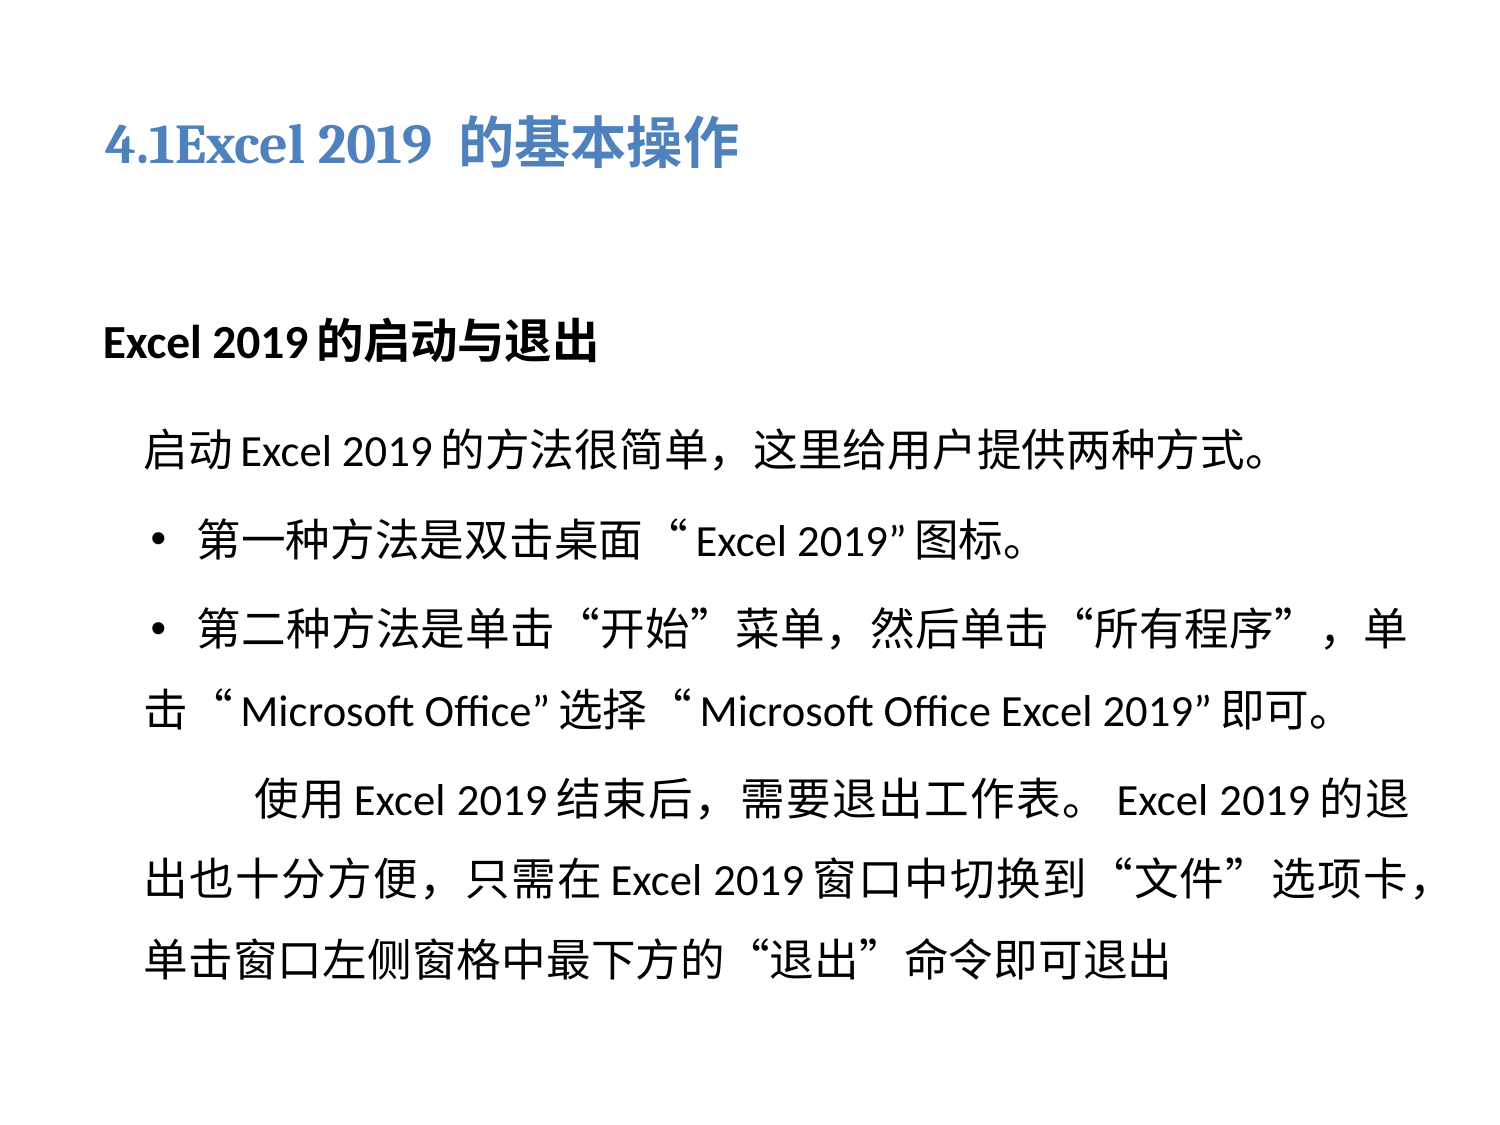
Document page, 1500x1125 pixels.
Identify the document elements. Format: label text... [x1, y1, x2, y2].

title 4.1Excel 2019 的基本操作 [75, 45, 1425, 233]
list Excel 2019的启动与退出 启动Excel 2019的方法很简单，这里给用户提供两种方式。 第一种方法是双击桌面“Excel 2019”图标。 第二种方法是单击“开始”菜单，然后单击“所有程序”，单 击“Microsoft Office”选择“Microsoft Office Excel 2019”即可。 使用Excel 2019结束后，需要退出工作表。Excel 2019的退出也十分方便，只需在Excel 2019窗口中切换到“文件”选项卡，单击窗口左侧窗格中最下方的“退出”命令即可退出 [75, 262, 1425, 1005]
